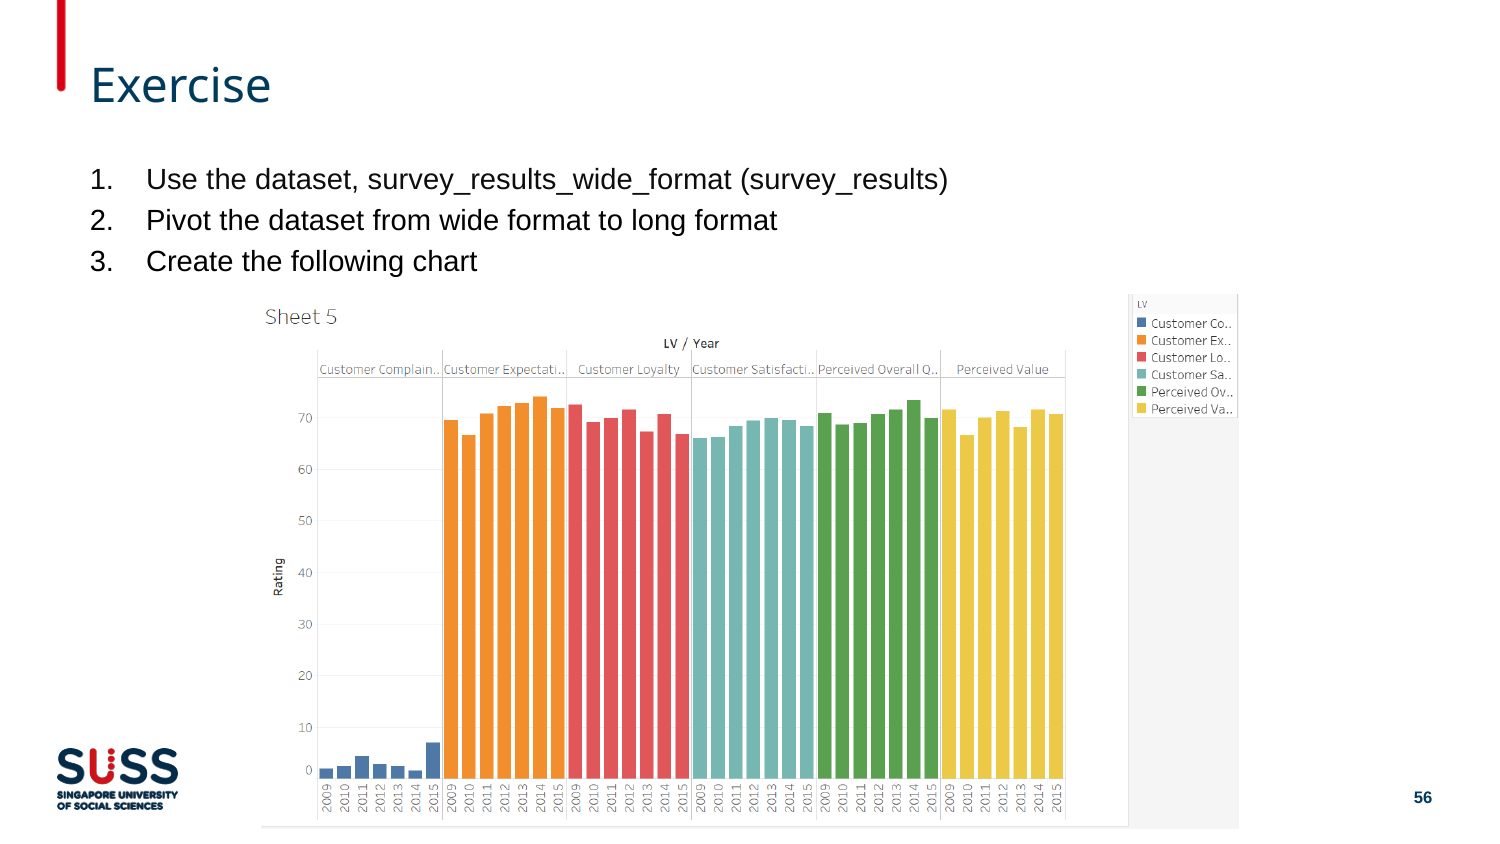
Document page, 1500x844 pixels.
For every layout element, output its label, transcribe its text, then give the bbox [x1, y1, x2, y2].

picture [57, 748, 178, 810]
picture [261, 294, 1239, 829]
list Use the dataset, survey_results_wide_format (survey_results) Pivot the dataset from wide format to long format Create the following chart [75, 152, 1448, 718]
picture [56, 0, 70, 106]
title Exercise [75, 46, 1448, 152]
